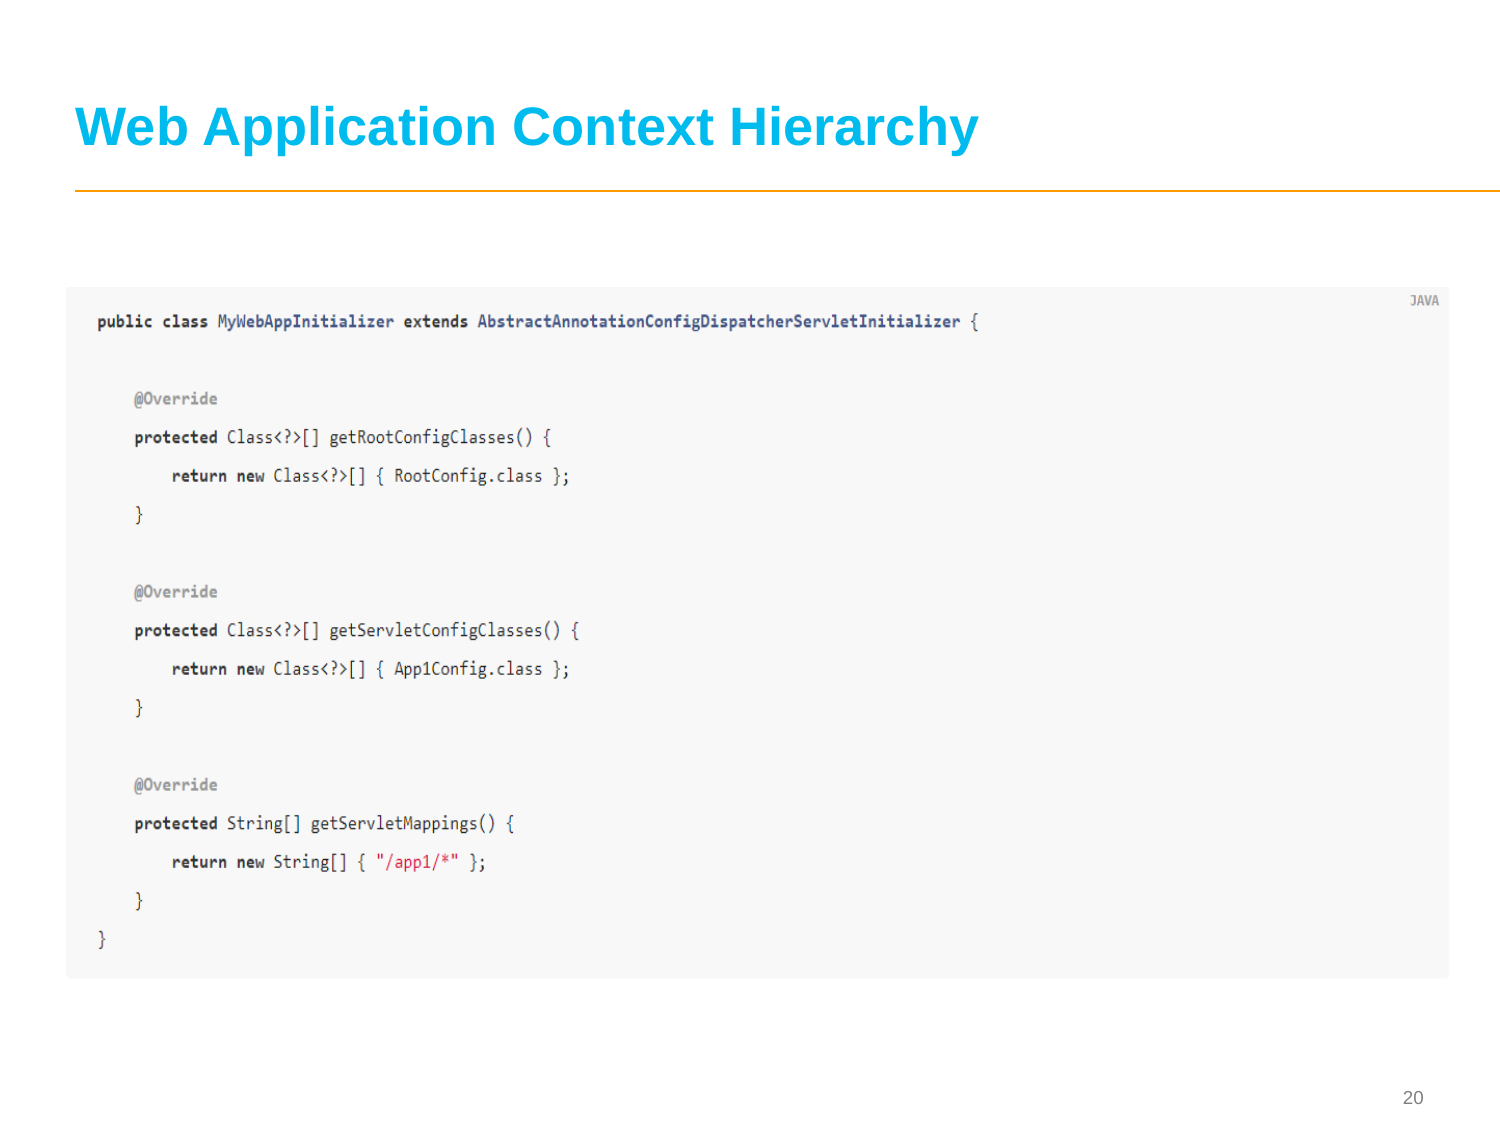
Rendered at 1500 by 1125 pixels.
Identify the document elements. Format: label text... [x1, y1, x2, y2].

picture [49, 287, 1463, 988]
title Web Application Context Hierarchy [75, 27, 1422, 157]
